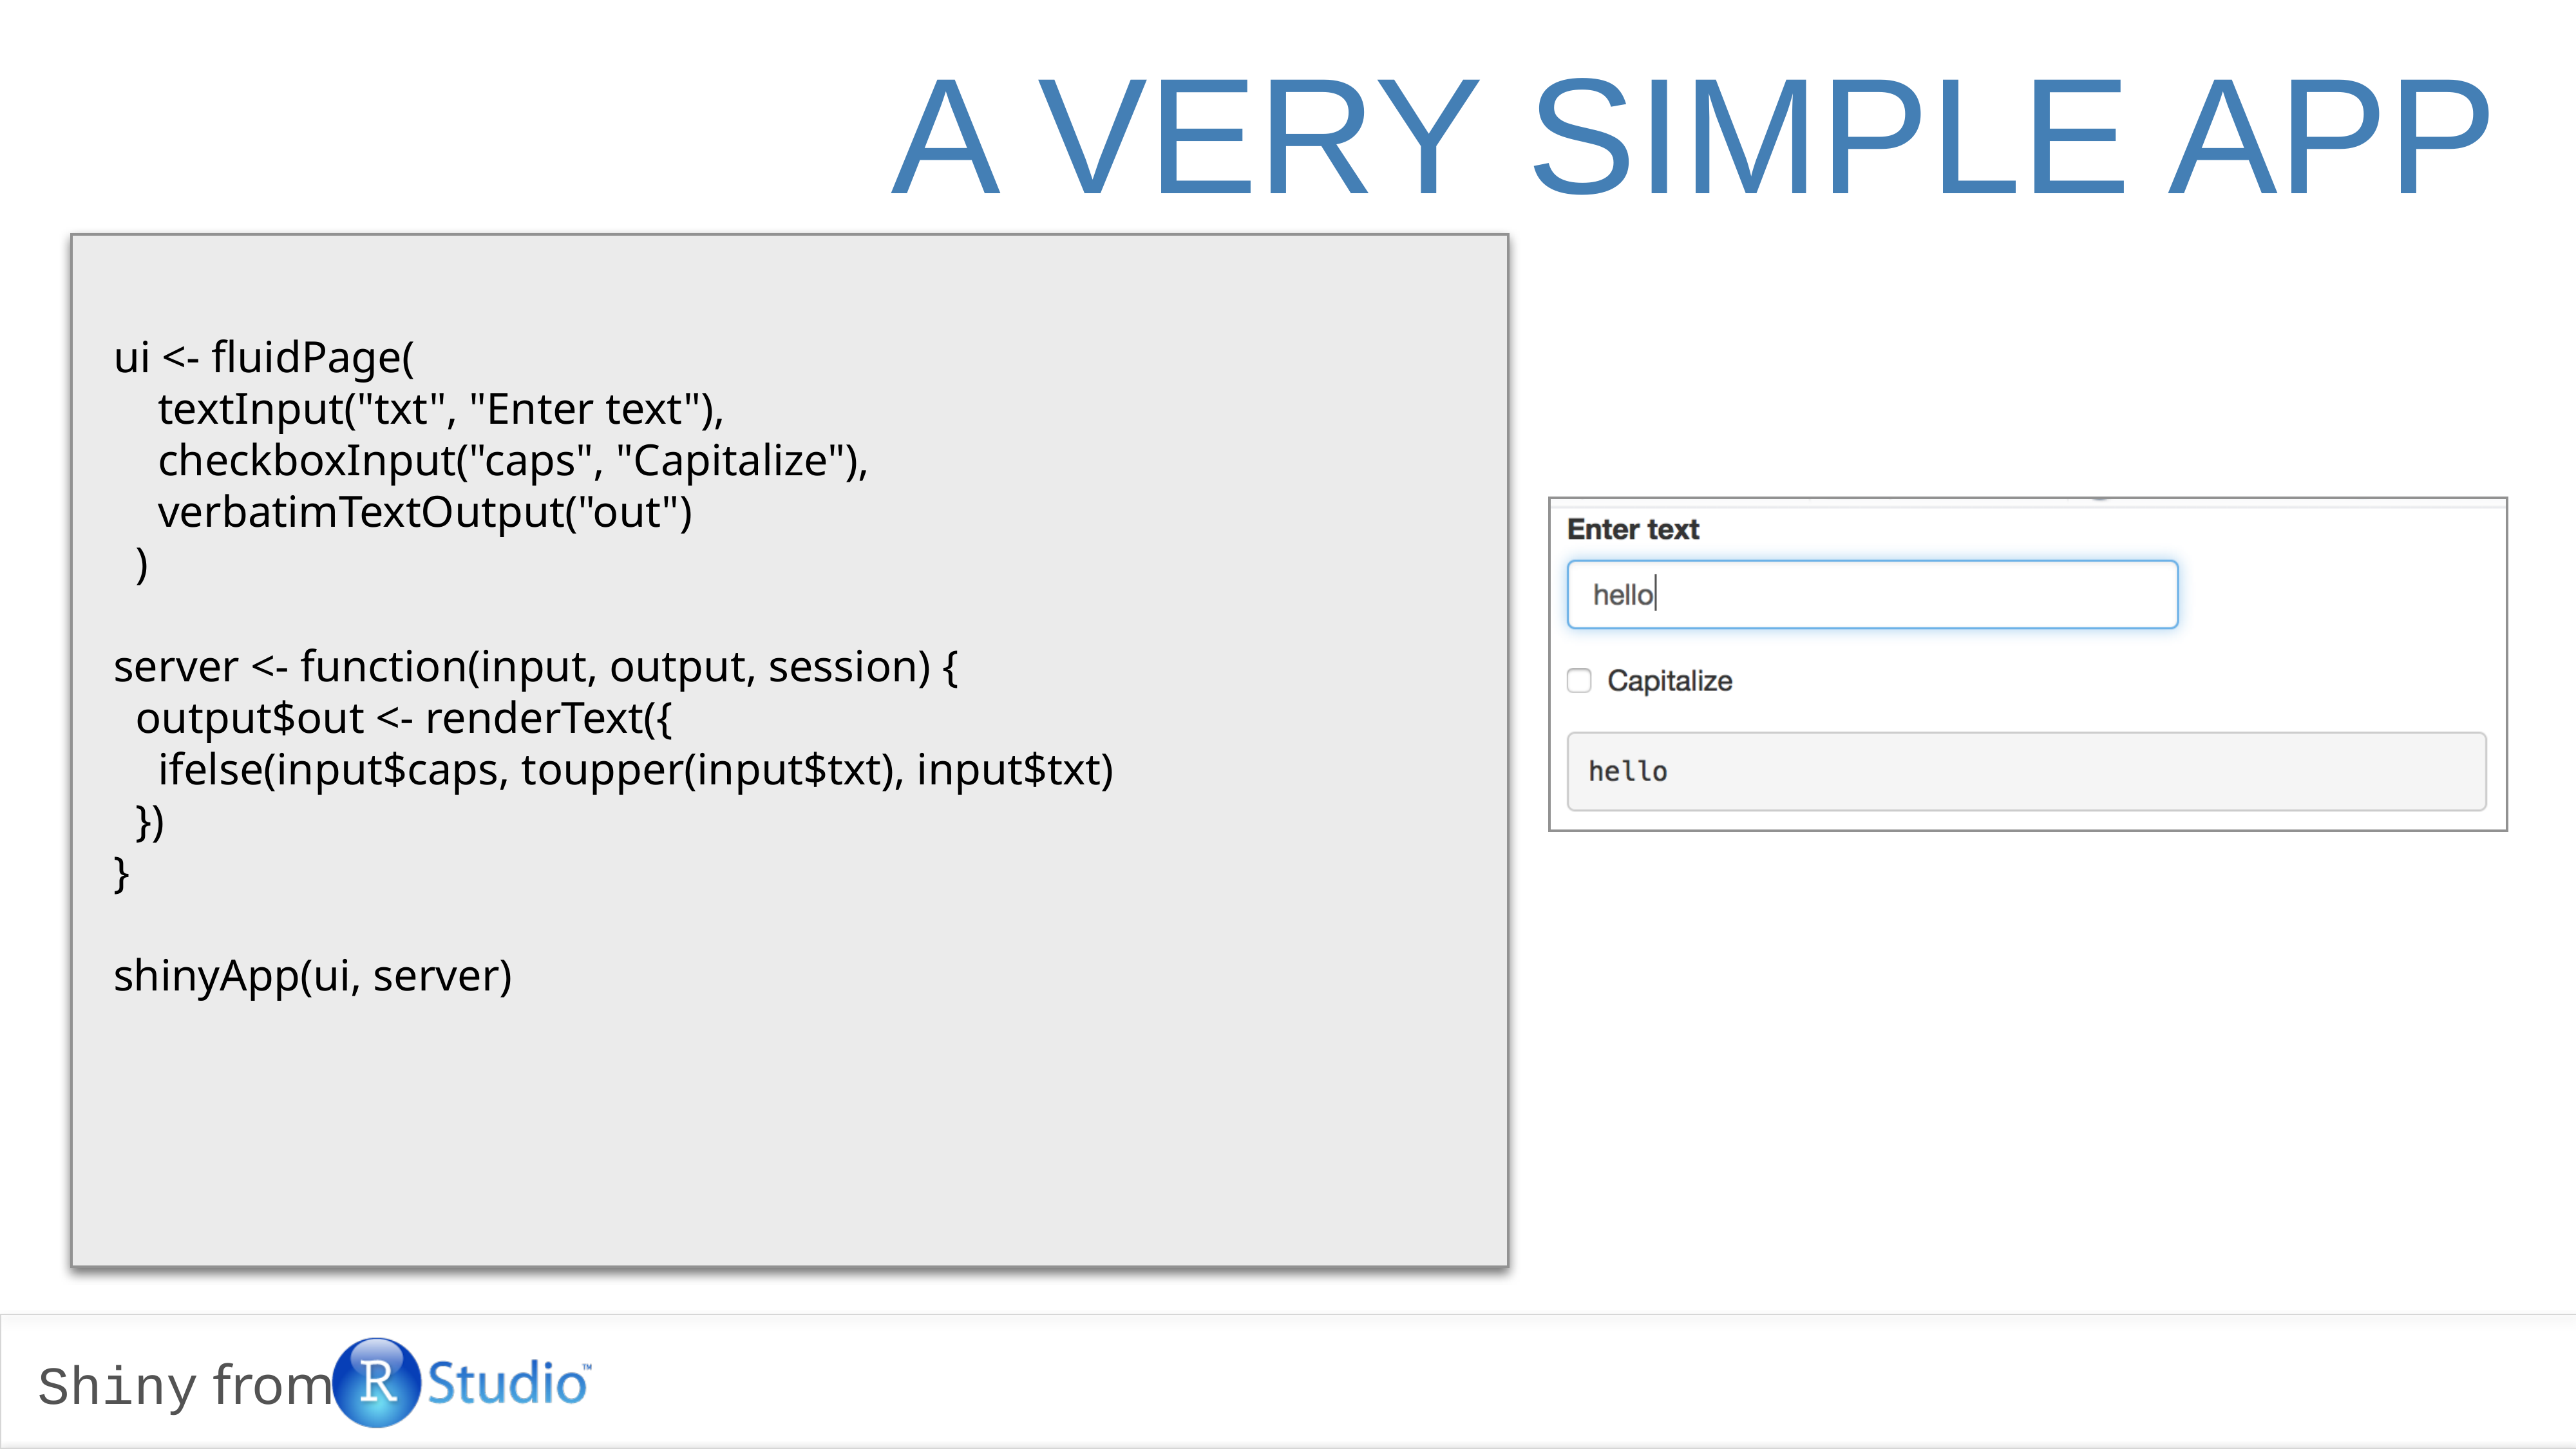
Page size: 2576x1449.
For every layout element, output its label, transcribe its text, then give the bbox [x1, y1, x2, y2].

list A very simple app [70, 21, 2506, 234]
picture [1551, 498, 2506, 830]
text_box ui <- fluidPage( textInput("txt", "Enter text"), checkboxInput("caps", "Capitalize"), verbatimTextOutput("out") ) server <- function(input, output, session) { output$out <- renderText({ ifelse(input$caps, toupper(input$txt), input$txt) }) } shinyApp(ui, server) [108, 324, 1490, 1005]
picture [331, 1337, 600, 1429]
text_box [71, 234, 1509, 1267]
